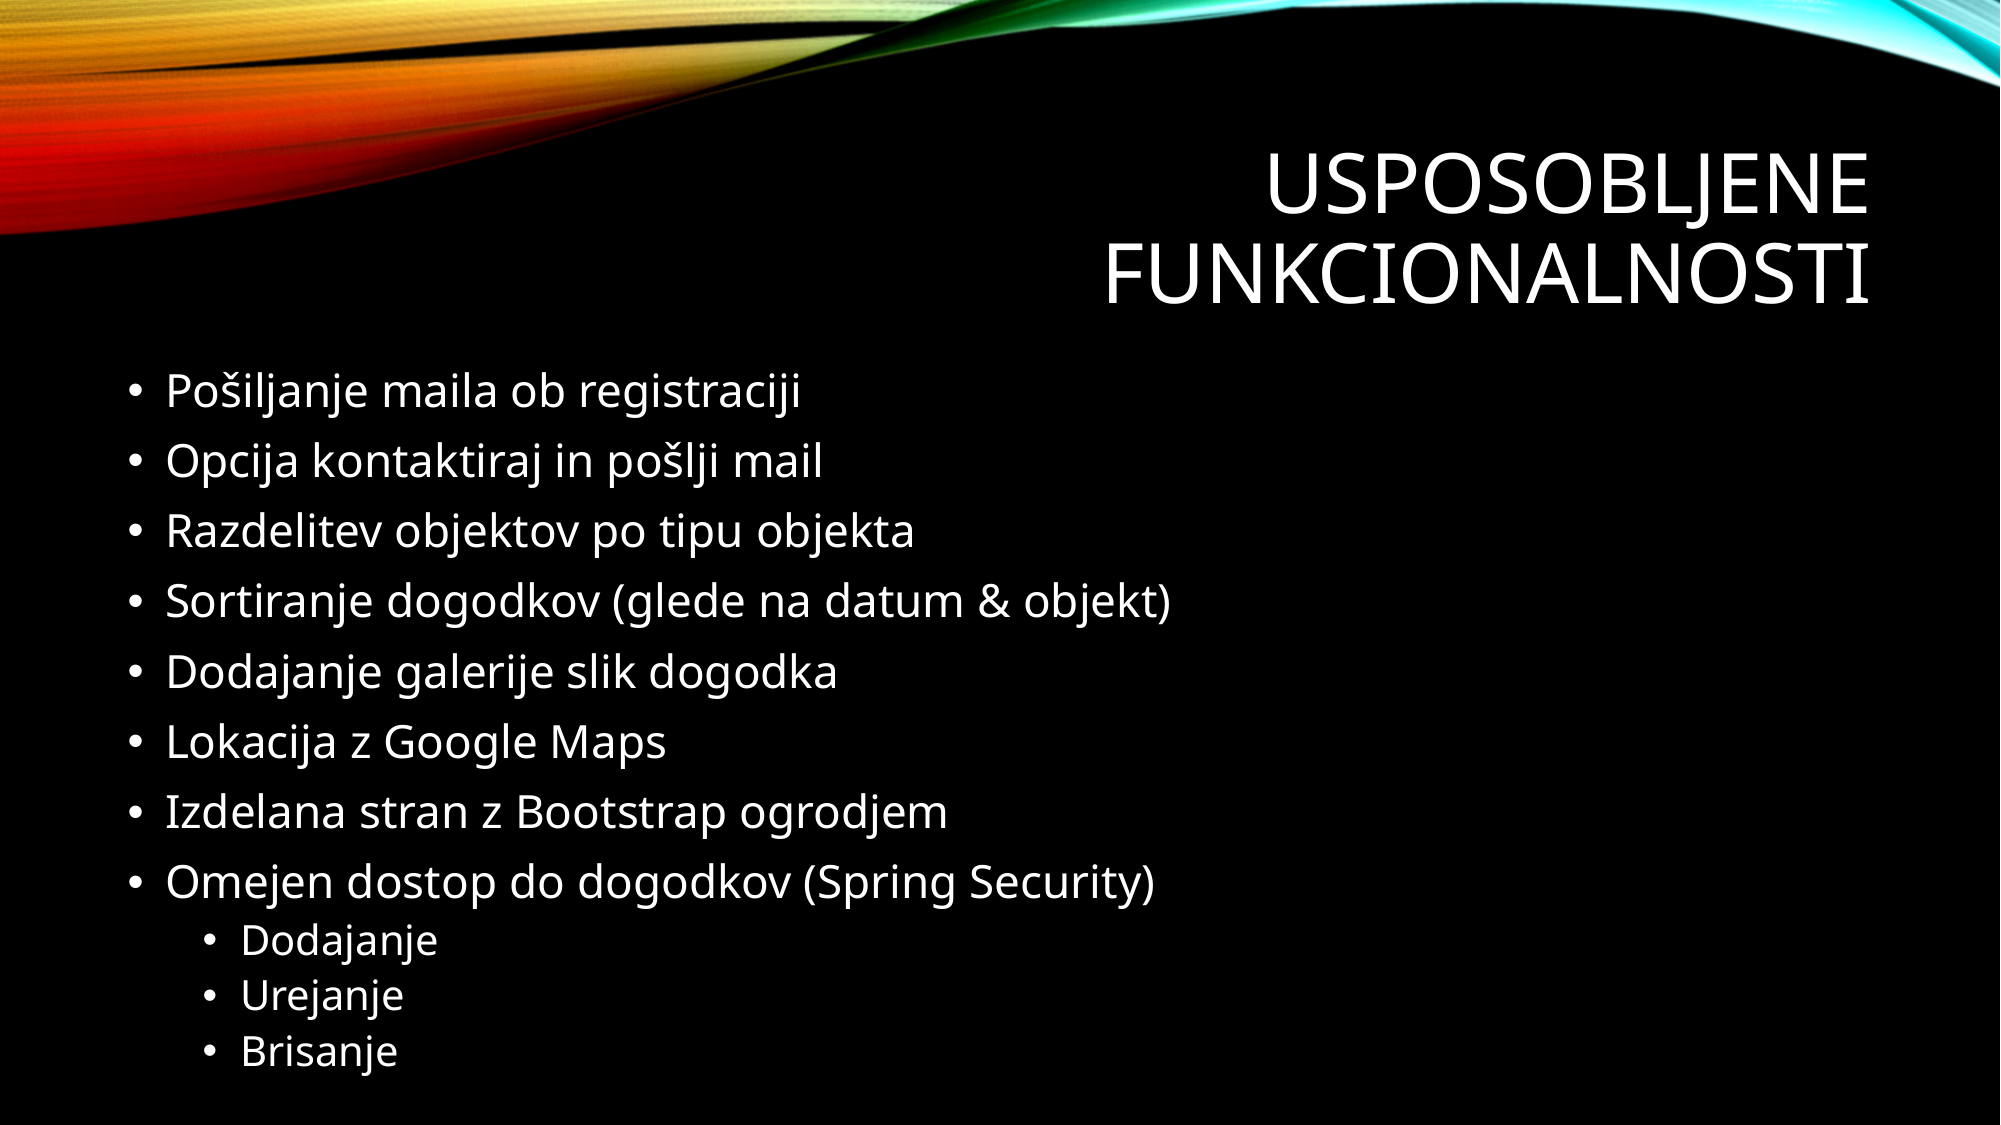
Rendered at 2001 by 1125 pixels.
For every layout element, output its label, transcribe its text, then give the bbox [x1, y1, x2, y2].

picture [0, 0, 2000, 237]
title Usposobljene funkcionalnosti [474, 125, 1888, 338]
list Pošiljanje maila ob registraciji Opcija kontaktiraj in pošlji mail Razdelitev objektov po tipu objekta Sortiranje dogodkov (glede na datum & objekt) Dodajanje galerije slik dogodka Lokacija z Google Maps Izdelana stran z Bootstrap ogrodjem Omejen dostop do dogodkov (Spring Security) Dodajanje Urejanje Brisanje [112, 360, 1888, 1125]
